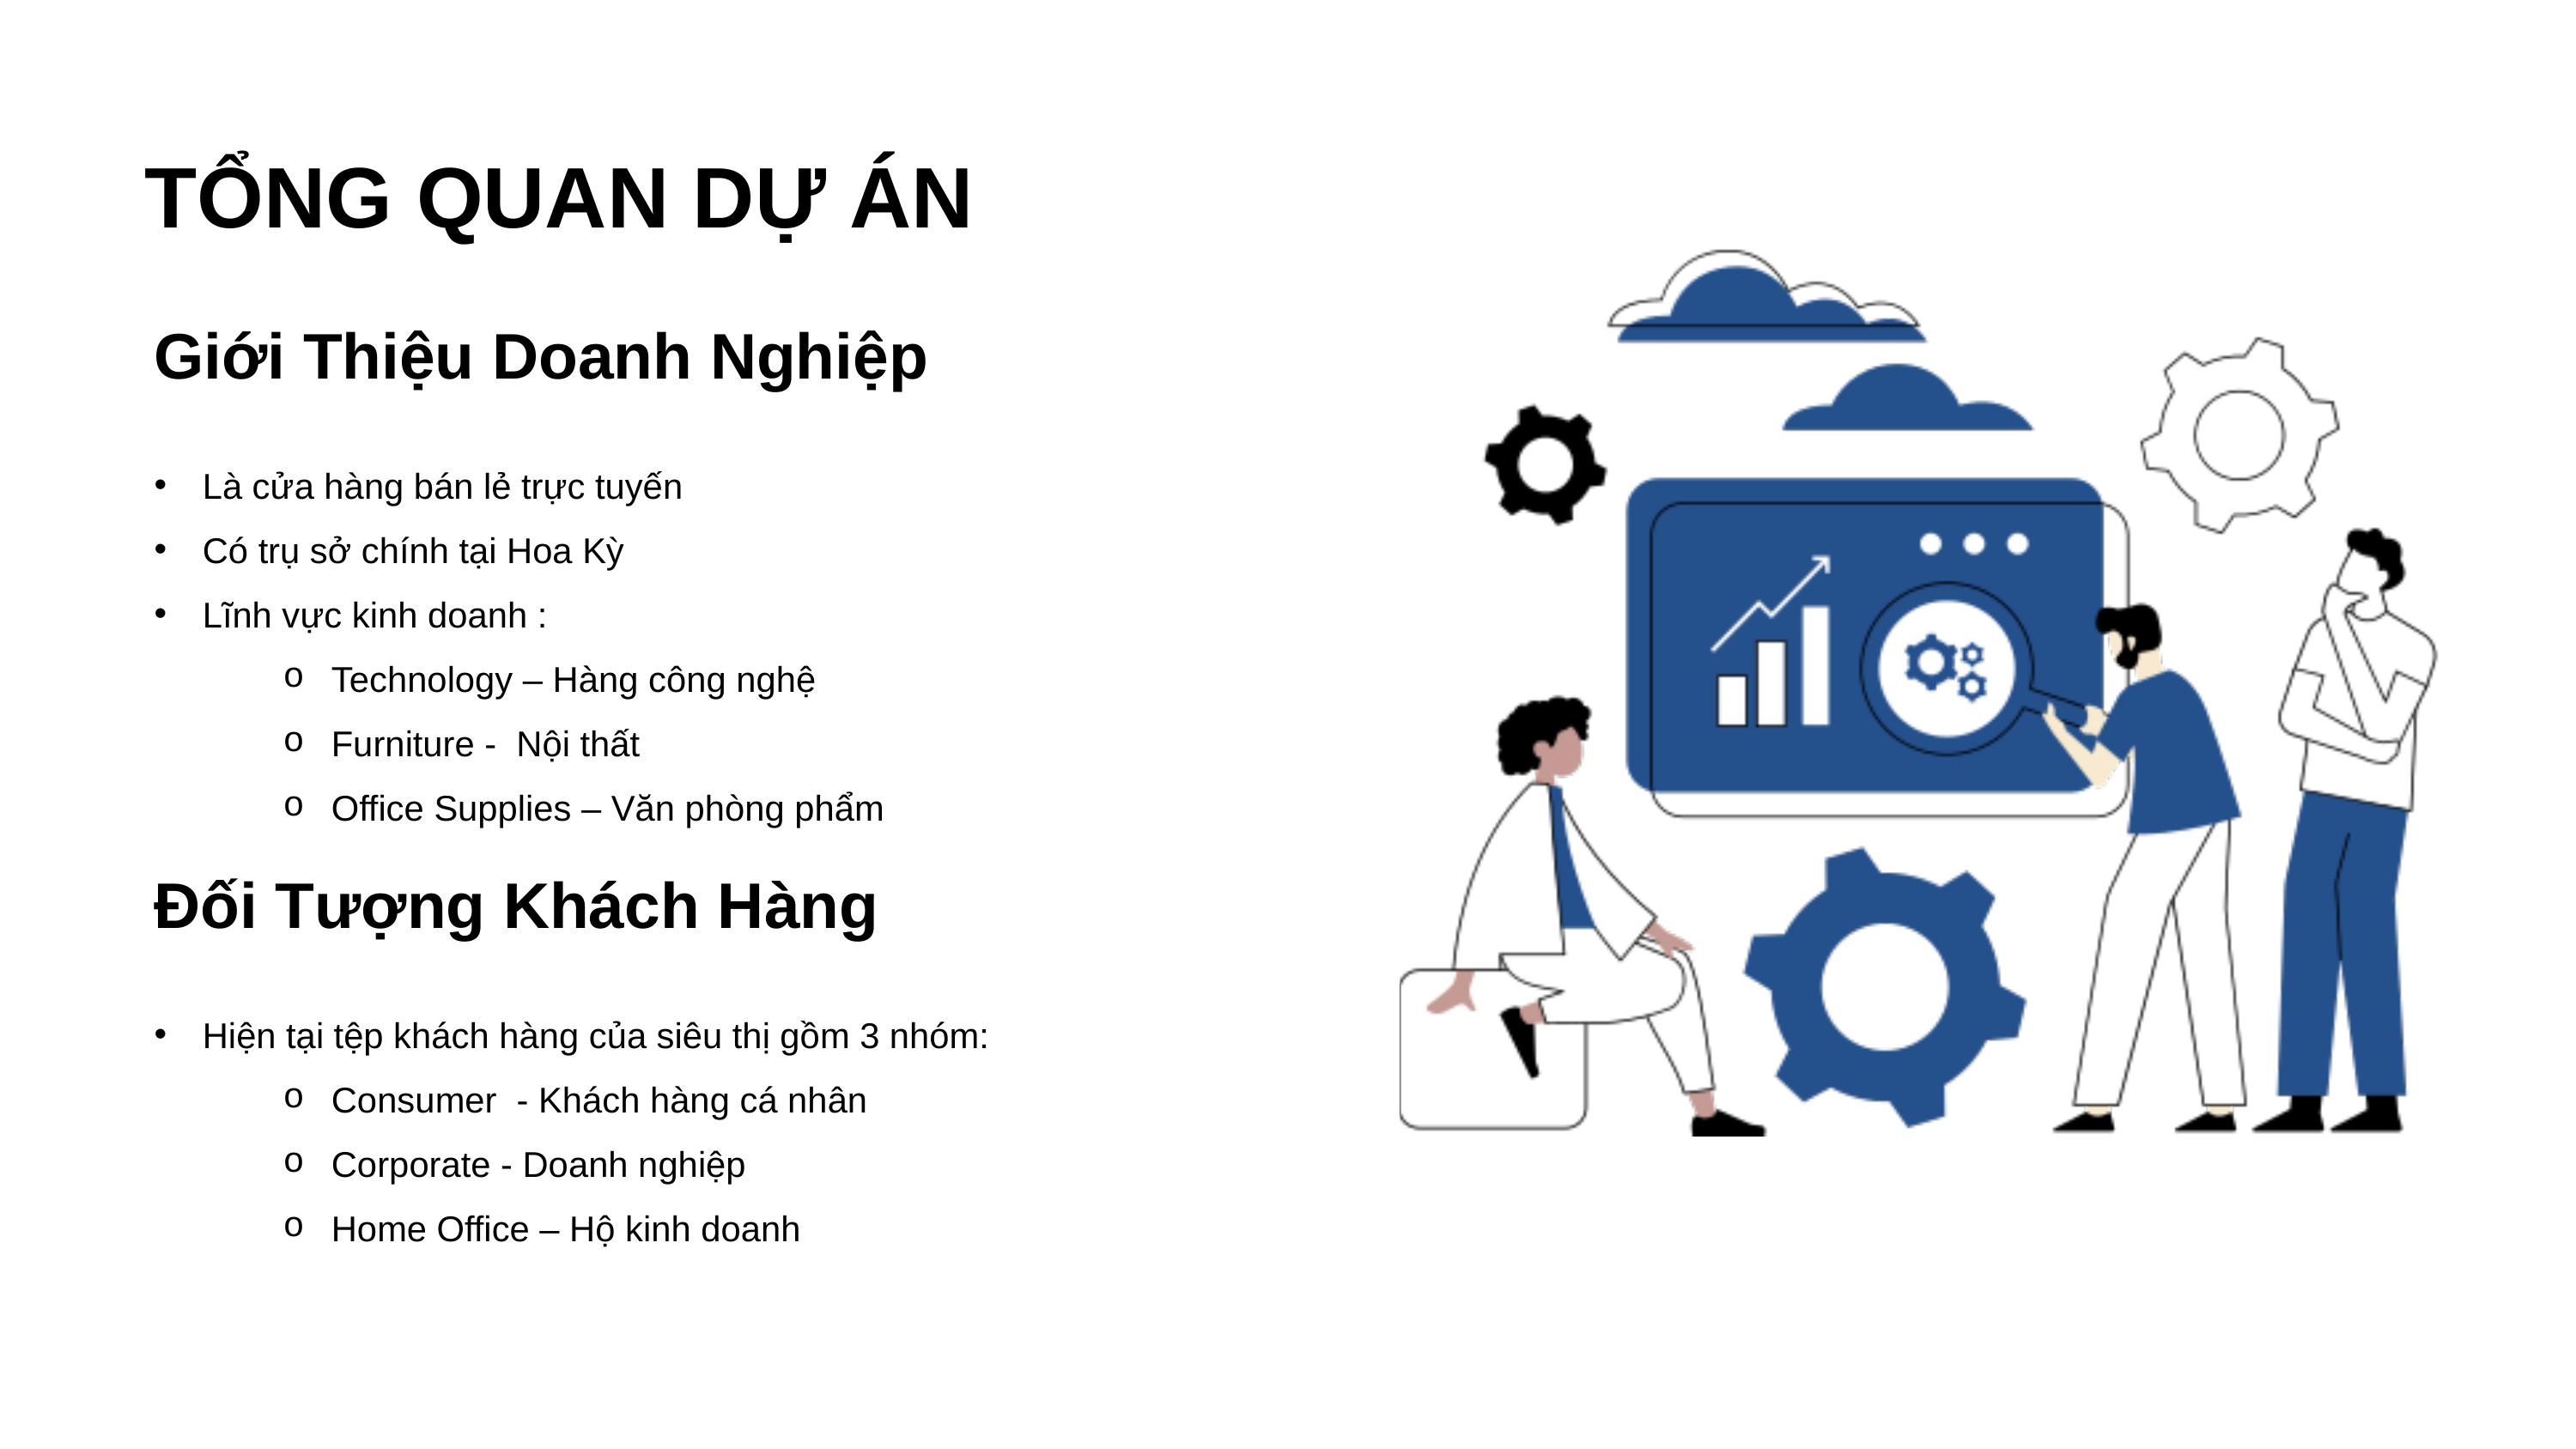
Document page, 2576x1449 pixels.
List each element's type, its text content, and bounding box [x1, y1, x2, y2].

text_box Đối Tượng Khách Hàng Hiện tại tệp khách hàng của siêu thị gồm 3 nhóm: Consumer - Khách hàng cá nhân Corporate - Doanh nghiệp Home Office – Hộ kinh doanh [154, 890, 1288, 1249]
text_box Giới Thiệu Doanh Nghiệp Là cửa hàng bán lẻ trực tuyến Có trụ sở chính tại Hoa Kỳ Lĩnh vực kinh doanh : Technology – Hàng công nghệ Furniture - Nội thất Office Supplies – Văn phòng phẩm [154, 341, 1288, 828]
text_box [1399, 246, 2441, 1137]
text_box TỔNG QUAN DỰ ÁN [144, 124, 1289, 246]
